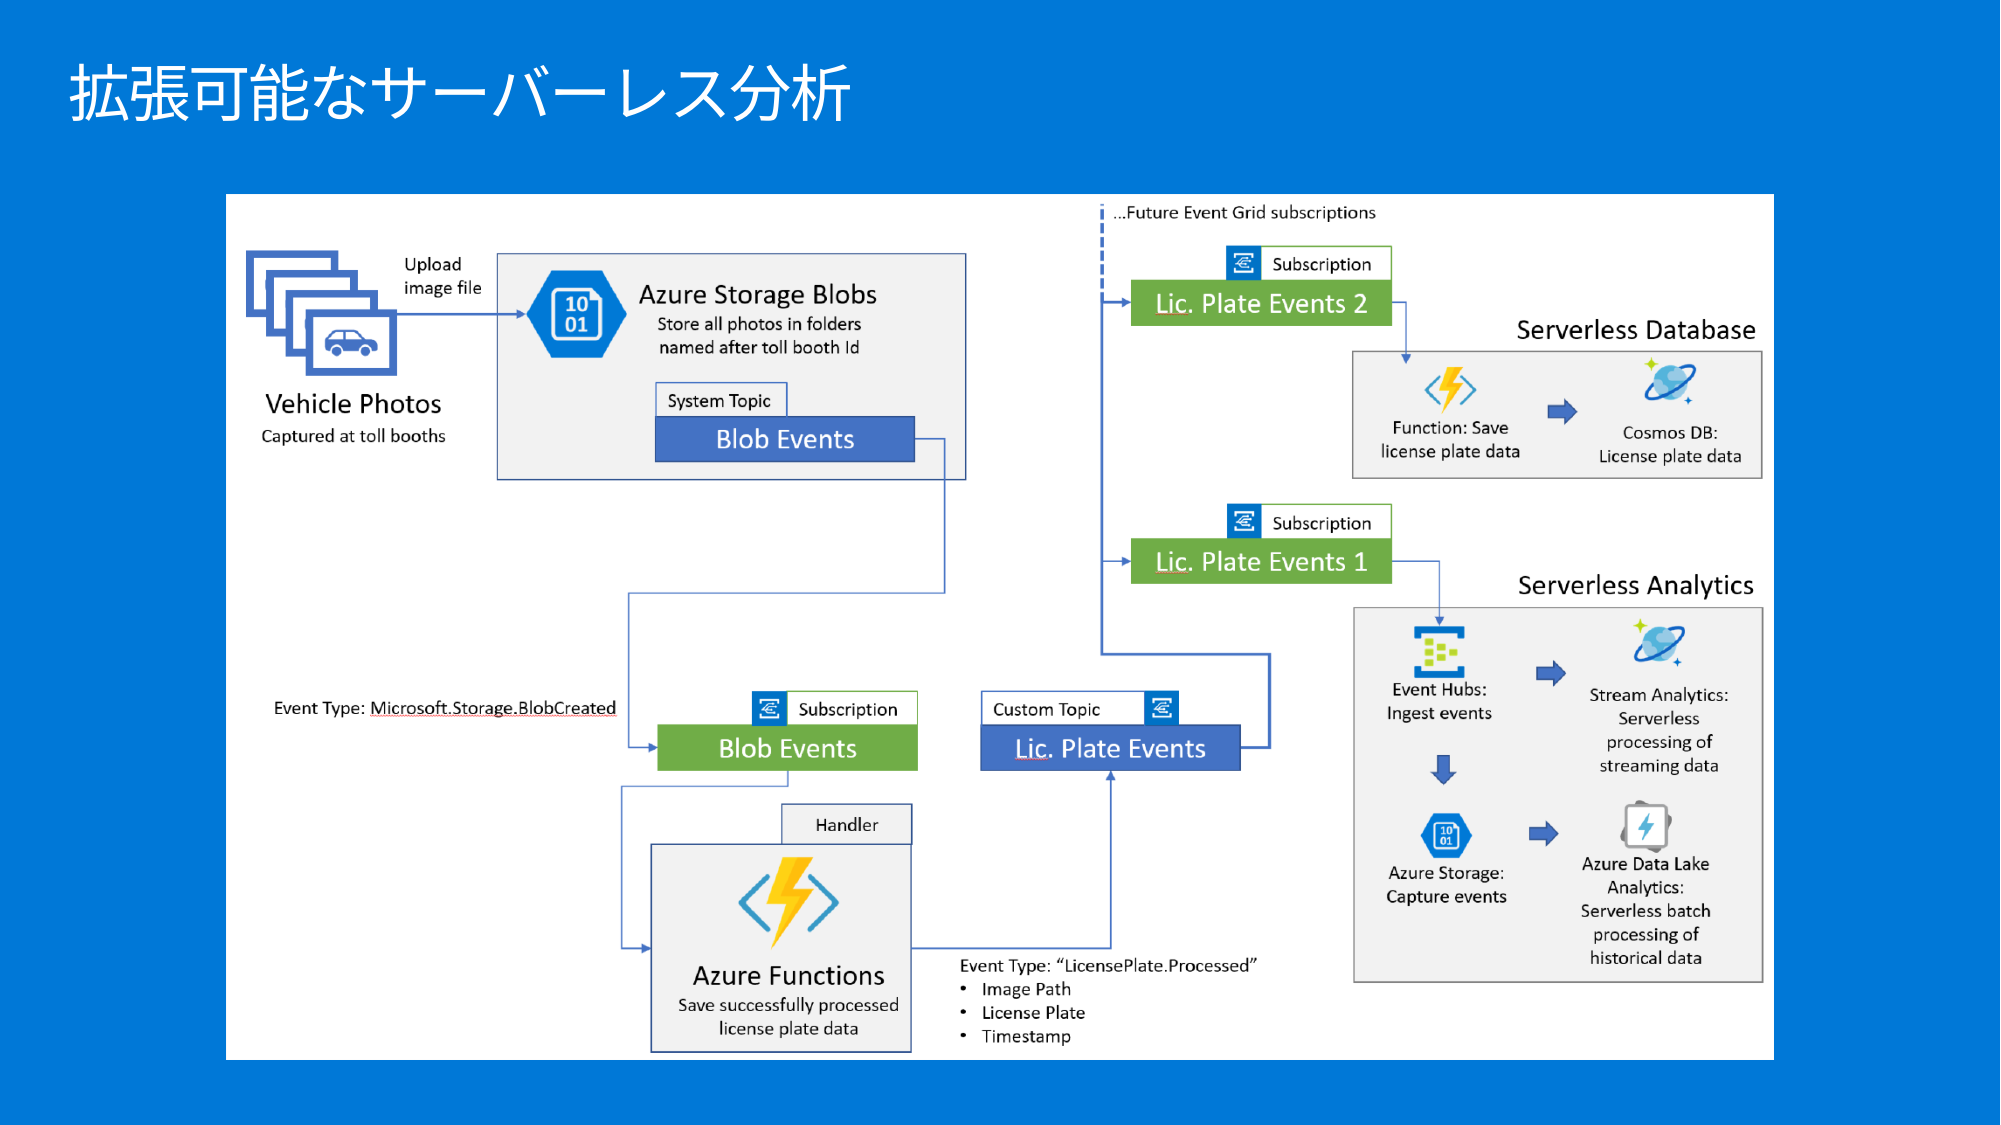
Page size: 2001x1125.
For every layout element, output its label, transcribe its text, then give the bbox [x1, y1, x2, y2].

title 拡張可能なサーバーレス分析 [44, 47, 1957, 196]
picture [225, 194, 1774, 1060]
